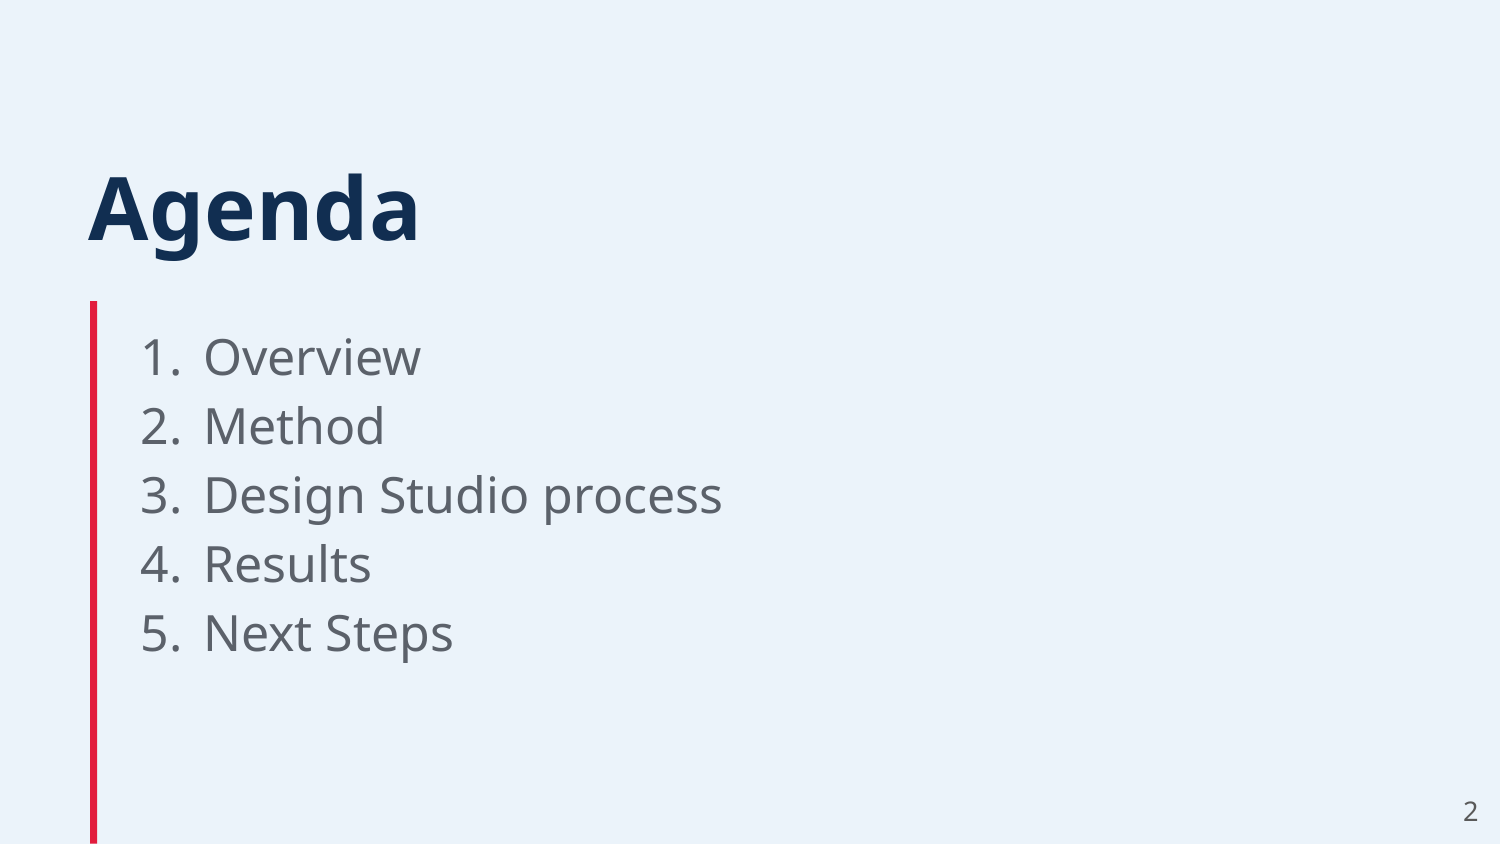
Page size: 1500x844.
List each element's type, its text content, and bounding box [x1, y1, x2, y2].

subtitle Overview Method Design Studio process Results Next Steps [113, 301, 1387, 692]
title Agenda [73, 122, 1426, 377]
slide_number ‹#› [1403, 779, 1494, 844]
